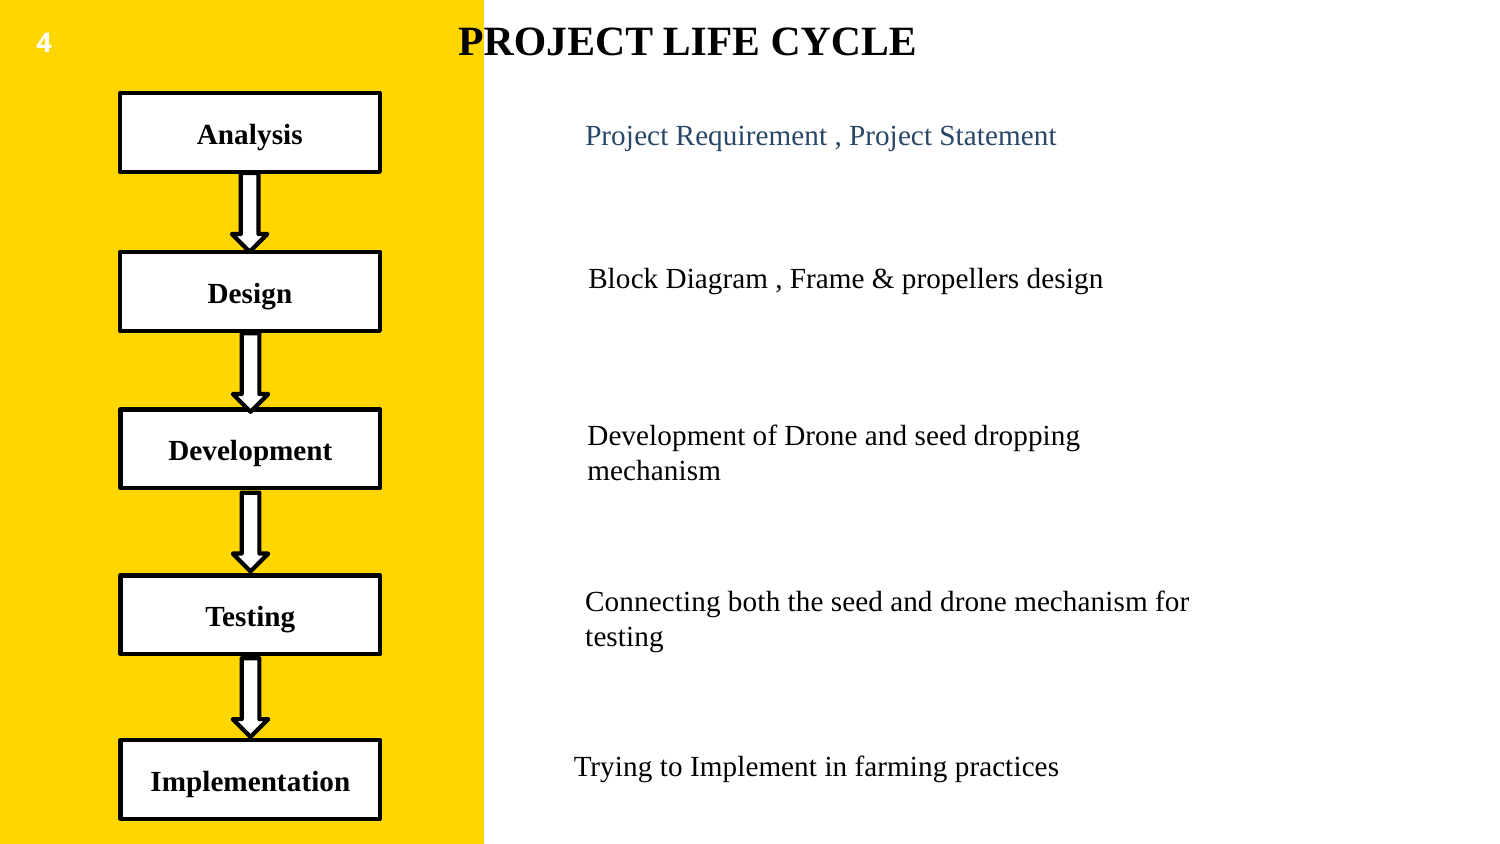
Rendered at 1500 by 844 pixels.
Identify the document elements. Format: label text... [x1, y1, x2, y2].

title Project Requirement , Project Statement [570, 88, 1427, 167]
text_box [230, 331, 271, 414]
text_box Testing [118, 573, 382, 656]
slide_number 4 [0, 0, 89, 88]
text_box [230, 656, 271, 739]
text_box Block Diagram , Frame & propellers design [559, 251, 1268, 302]
text_box Analysis [118, 91, 382, 174]
text_box [230, 490, 271, 574]
text_box Development [118, 407, 382, 490]
text_box Development of Drone and seed dropping mechanism [572, 409, 1211, 494]
text_box [229, 170, 270, 254]
text_box Design [118, 250, 382, 333]
picture [0, 0, 1500, 844]
text_box PROJECT LIFE CYCLE [443, 6, 999, 72]
text_box Implementation [118, 738, 382, 821]
text_box Trying to Implement in farming practices [559, 740, 1209, 790]
text_box Connecting both the seed and drone mechanism for testing [570, 574, 1209, 660]
